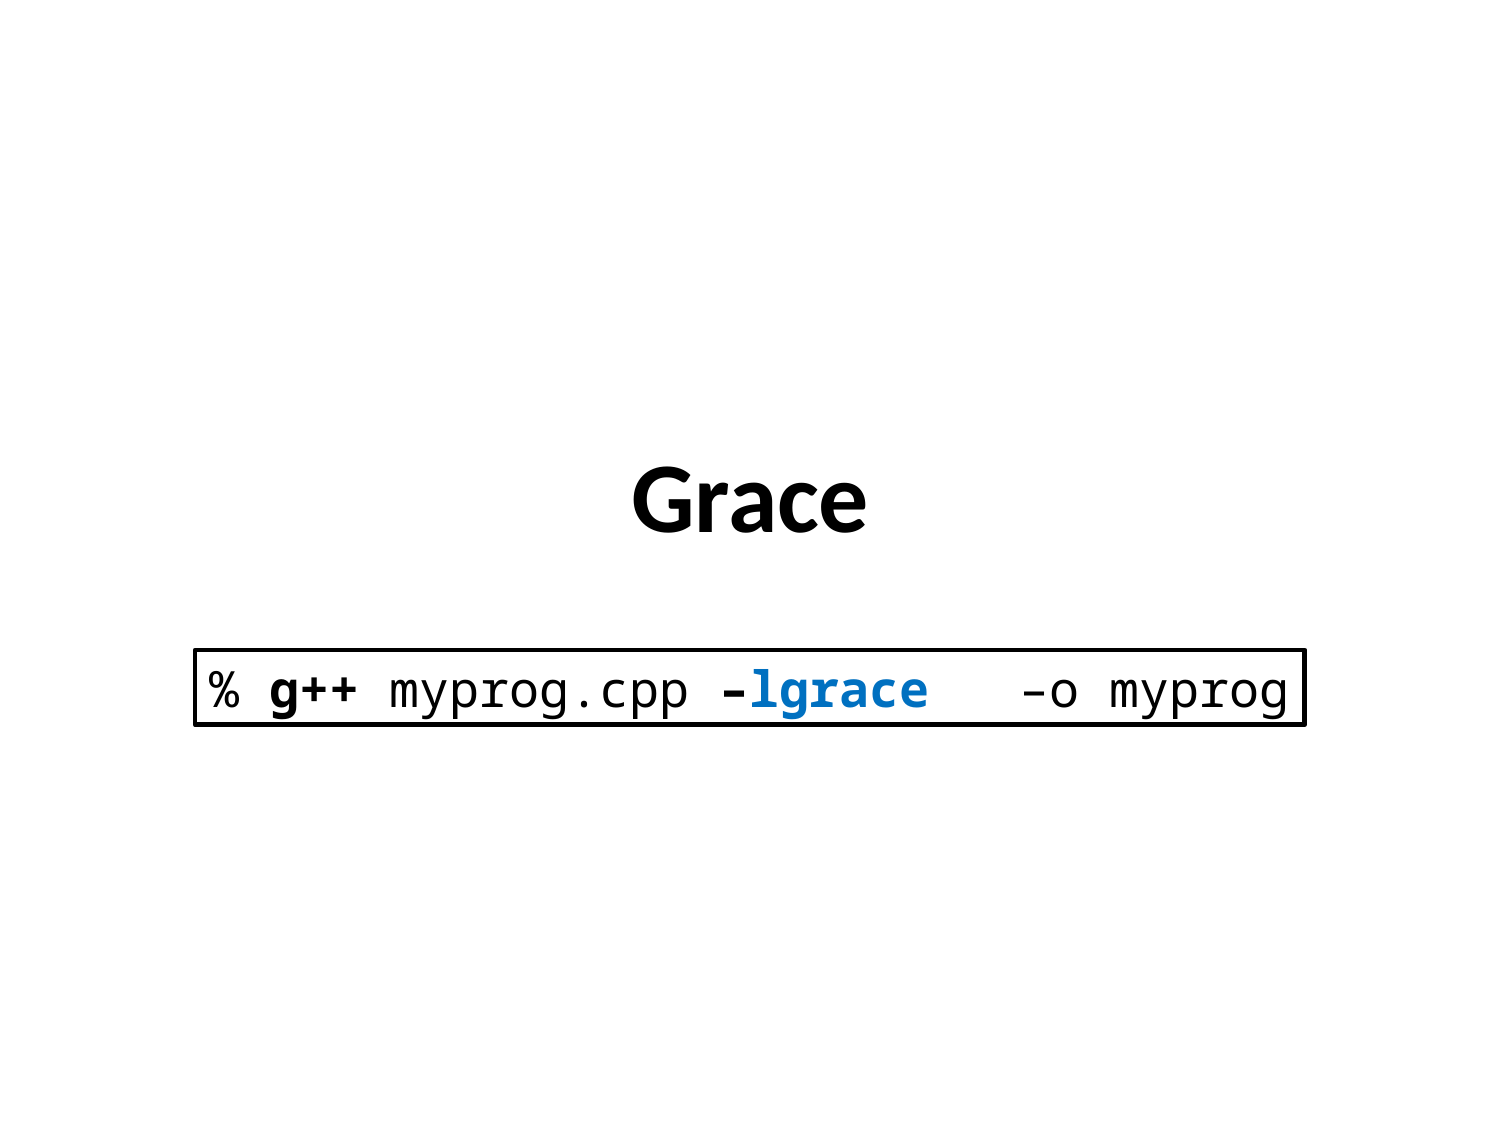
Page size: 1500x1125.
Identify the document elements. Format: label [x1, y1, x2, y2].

text_box [195, 649, 1305, 725]
text_box [575, 425, 925, 560]
